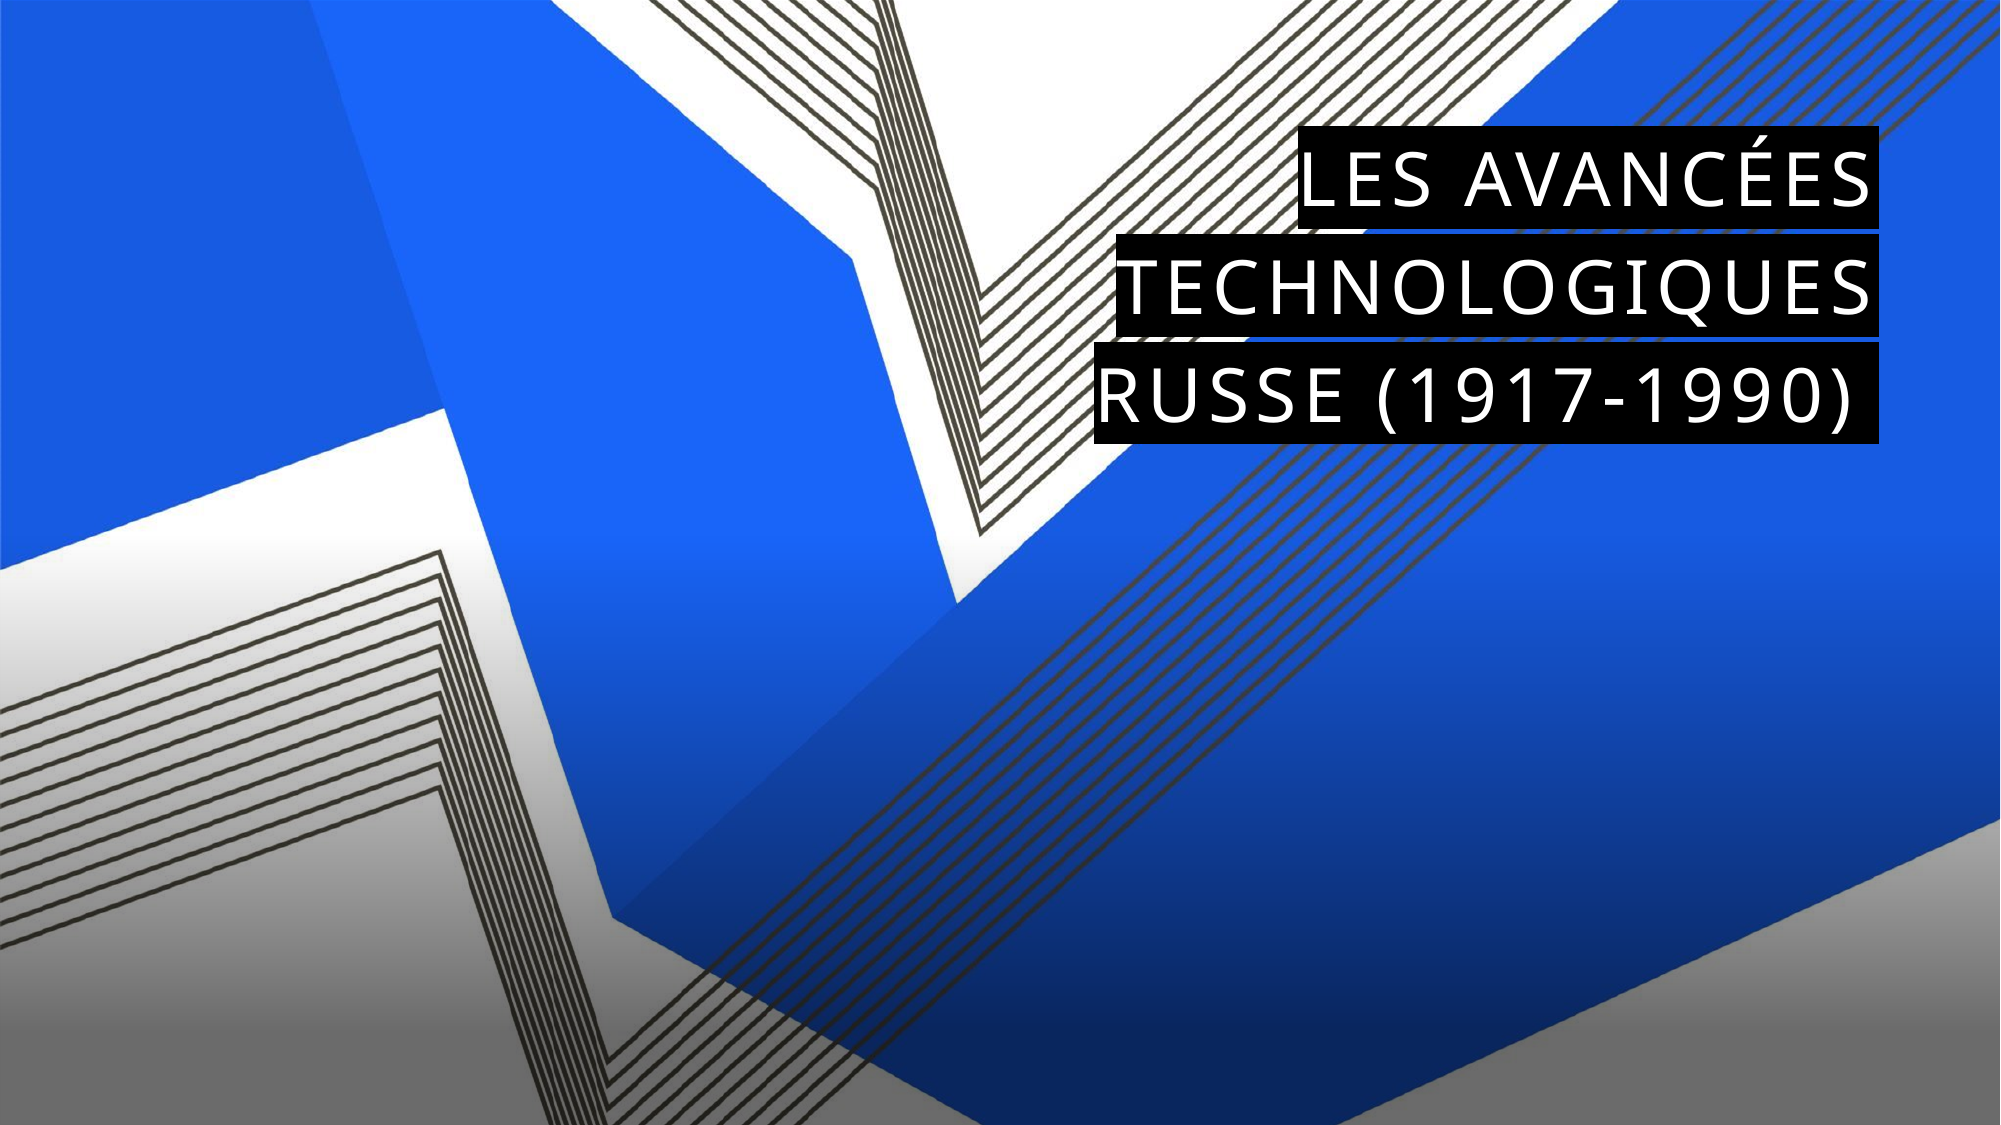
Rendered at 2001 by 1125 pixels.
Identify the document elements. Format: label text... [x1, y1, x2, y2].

title Les avancées technologiques russe (1917-1990) [999, 106, 1894, 615]
text_box [0, 0, 2000, 535]
text_box [0, 535, 2000, 1125]
